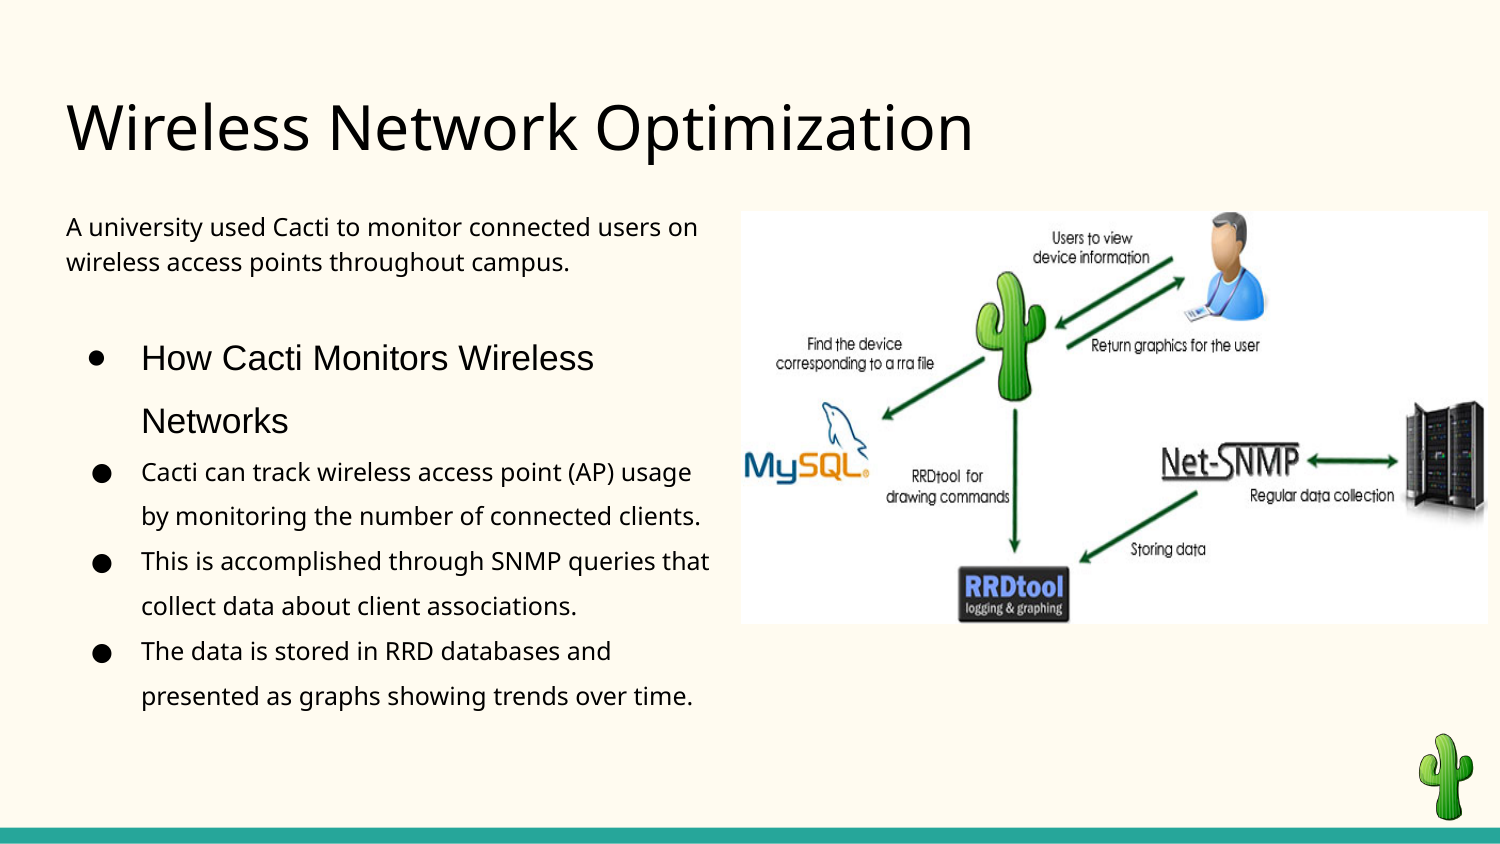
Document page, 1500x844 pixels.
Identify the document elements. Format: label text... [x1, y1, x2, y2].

list A university used Cacti to monitor connected users on wireless access points throughout campus. How Cacti Monitors Wireless Networks Cacti can track wireless access point (AP) usage by monitoring the number of connected clients. This is accomplished through SNMP queries that collect data about client associations. The data is stored in RRD databases and presented as graphs showing trends over time. [51, 192, 742, 745]
title Wireless Network Optimization [51, 72, 1449, 174]
picture [1415, 725, 1477, 829]
picture [741, 211, 1488, 624]
